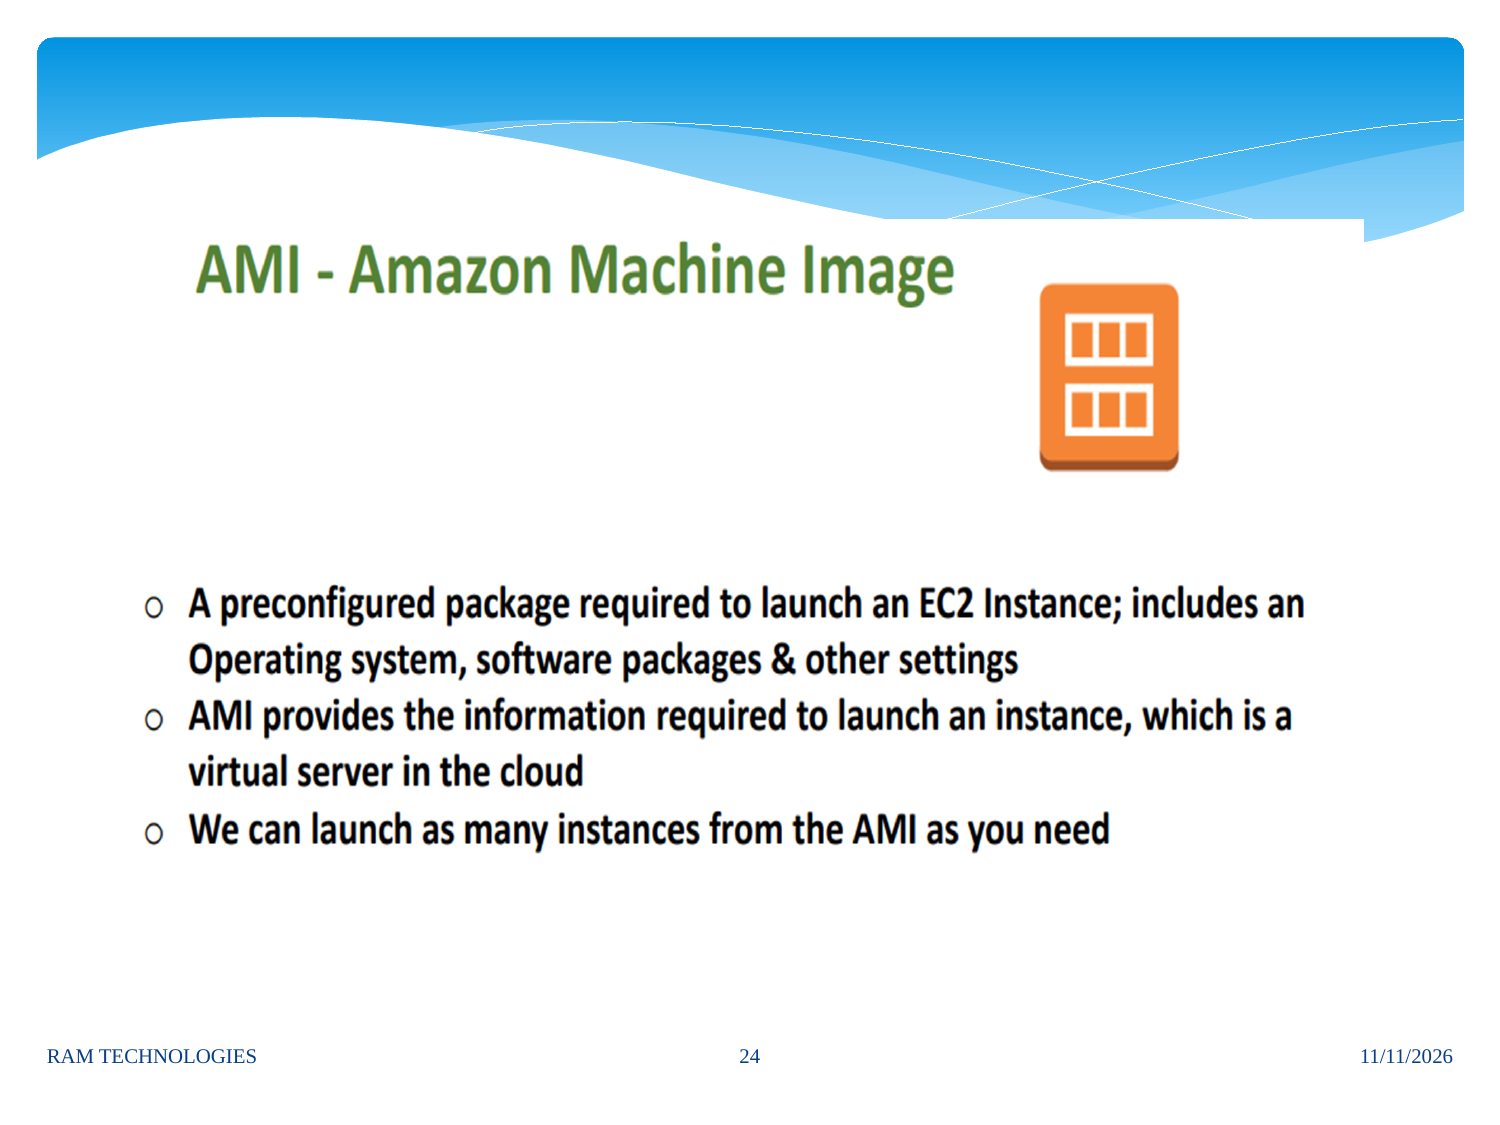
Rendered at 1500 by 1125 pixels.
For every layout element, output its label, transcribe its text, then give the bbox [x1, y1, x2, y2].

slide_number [847, 1025, 1469, 1086]
slide_number 24 [654, 1025, 846, 1086]
footer RAM TECHNOLOGIES [31, 1025, 653, 1086]
picture [100, 219, 1364, 918]
